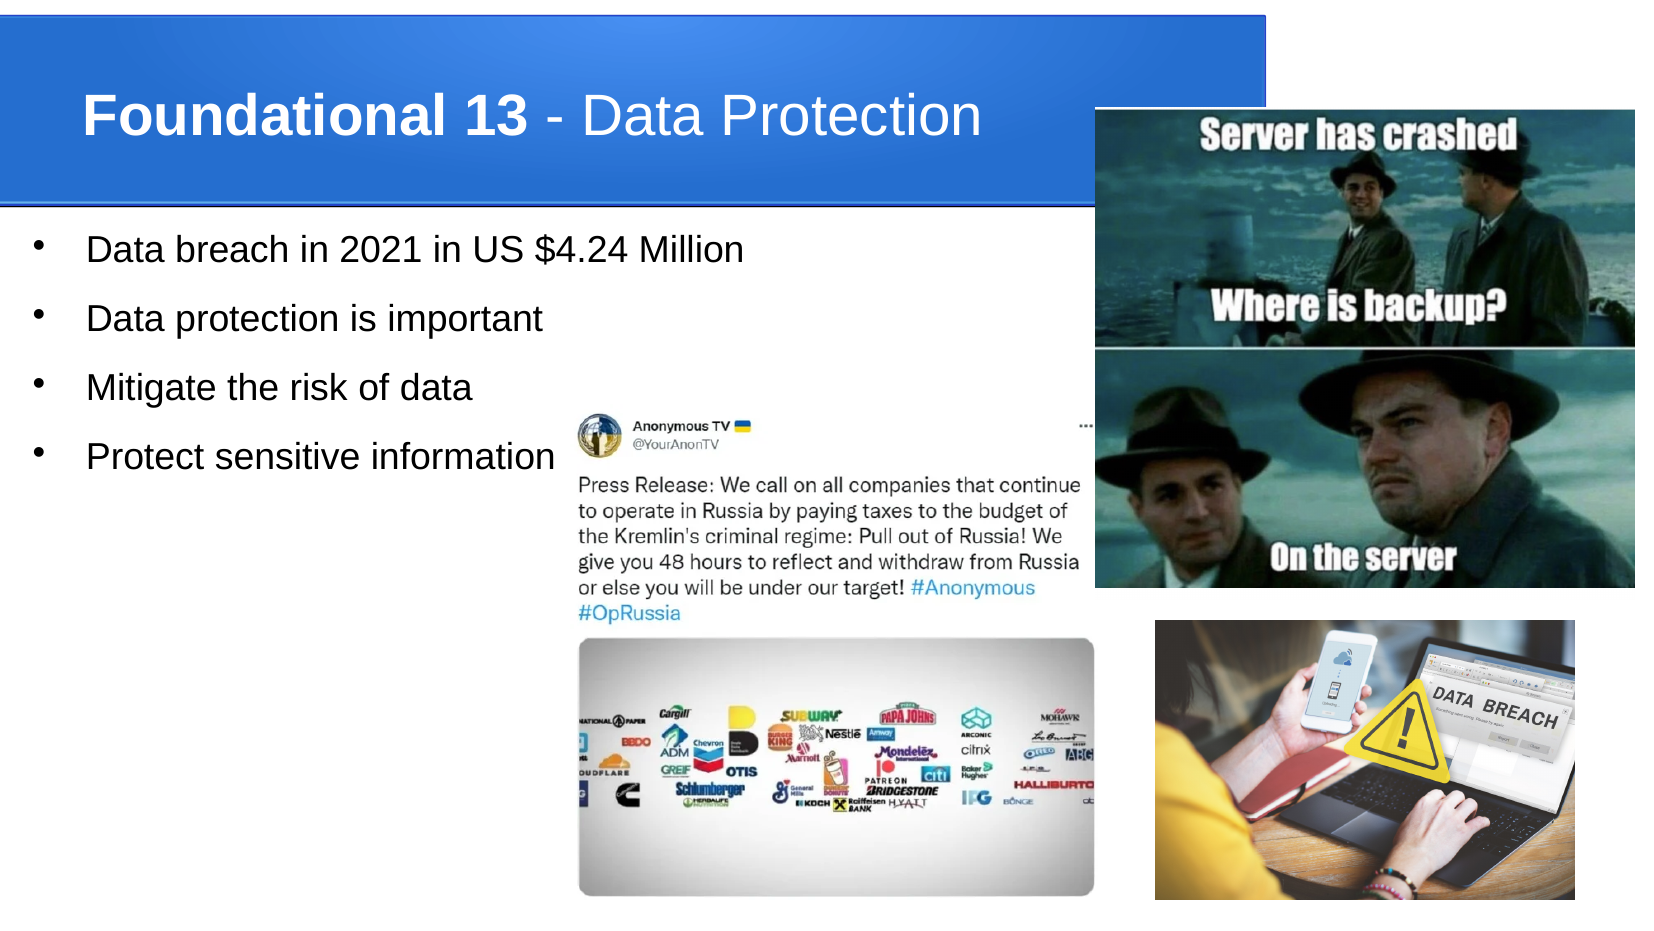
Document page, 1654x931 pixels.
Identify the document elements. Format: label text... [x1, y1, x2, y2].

picture [1154, 620, 1576, 901]
picture [0, 13, 1635, 901]
text_box Data breach in 2021 in US $4.24 Million Data protection is important Mitigate the risk of data Protect sensitive information [14, 225, 765, 541]
text_box Foundational 13 - Data Protection [82, 35, 1235, 189]
